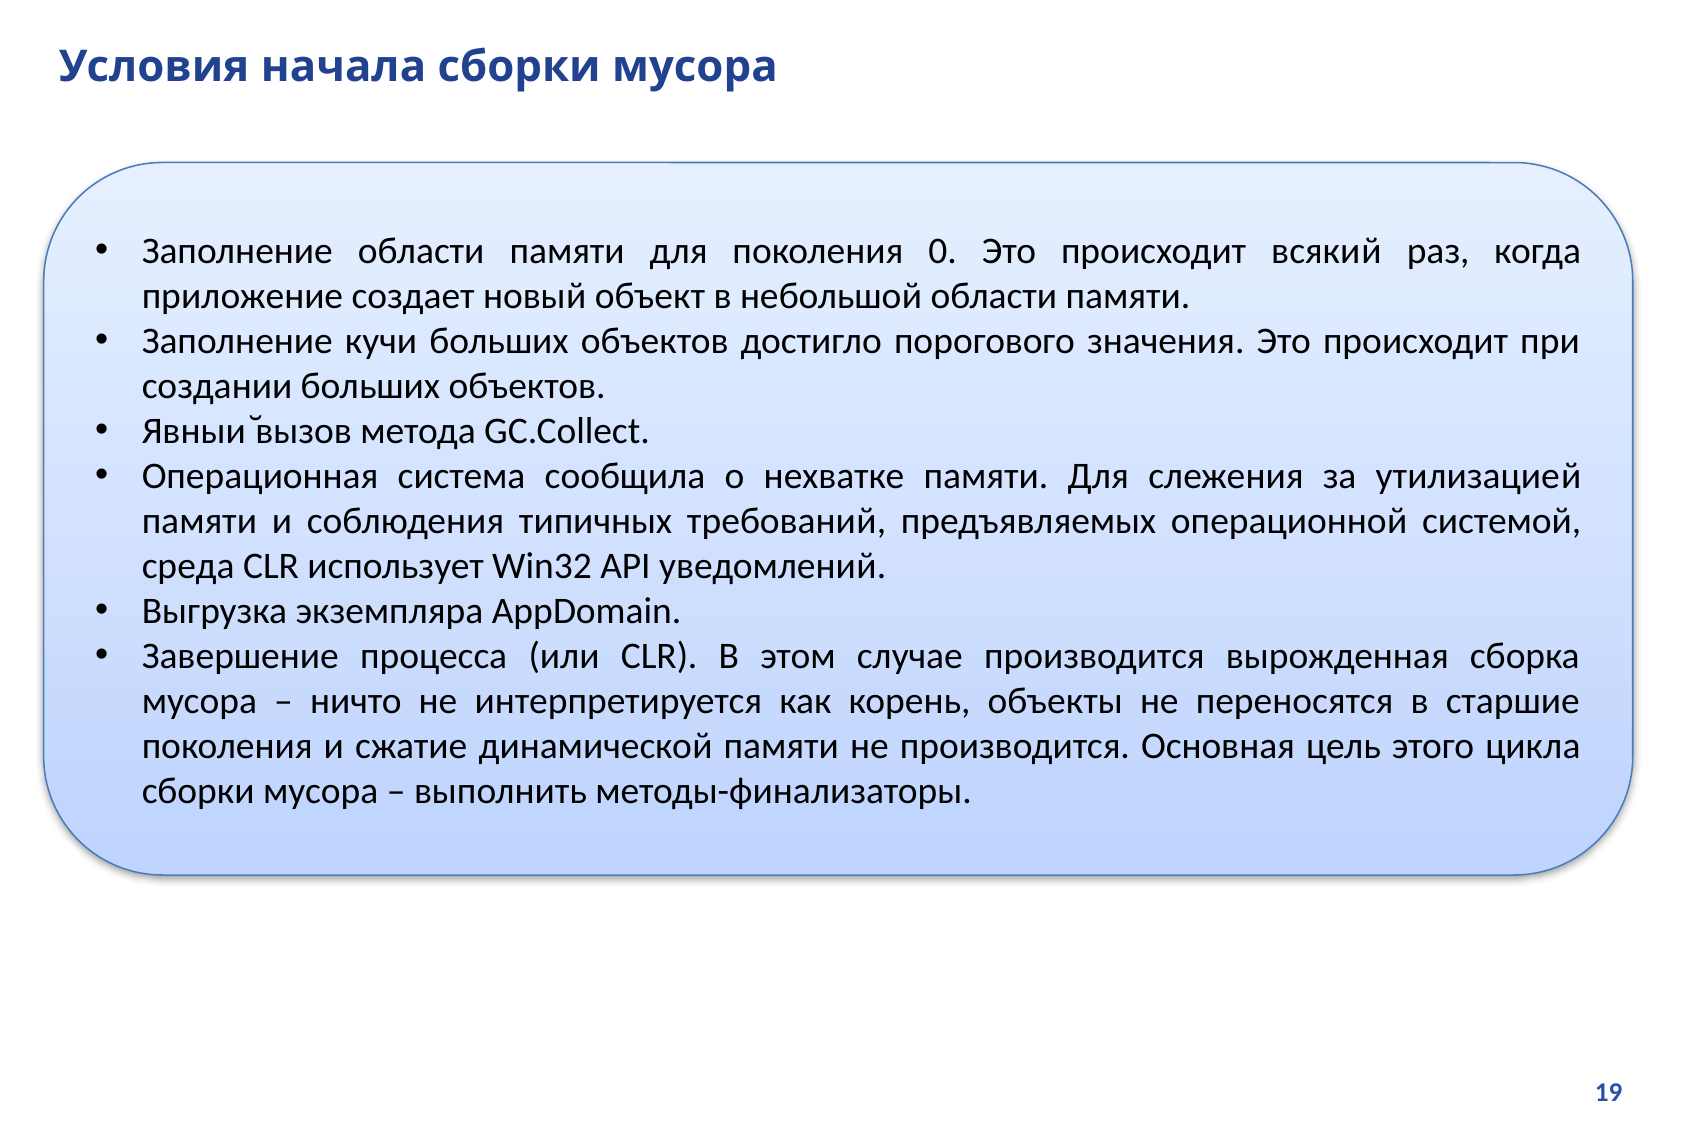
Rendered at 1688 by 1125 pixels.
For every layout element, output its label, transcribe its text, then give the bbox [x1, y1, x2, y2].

text_box Заполнение области памяти для поколения 0. Это происходит всякий раз, когда приложение создает новый объект в небольшой области памяти. Заполнение кучи больших объектов достигло порогового значения. Это происходит при создании больших объектов. Явныи ̆вызов метода GC.Collect. Операционная система сообщила о нехватке памяти. Для слежения за утилизацией памяти и соблюдения типичных требований, предъявляемых операционной системой, среда CLR использует Win32 API уведомлений. Выгрузка экземпляра AppDomain. Завершение процесса (или CLR). В этом случае производится вырожденная сборка мусора – ничто не интерпретируется как корень, объекты не переносятся в старшие поколения и сжатие динамической памяти не производится. Основная цель этого цикла сборки мусора – выполнить методы-финализаторы. [42, 161, 1634, 876]
title Условия начала сборки мусора [41, 29, 1653, 90]
